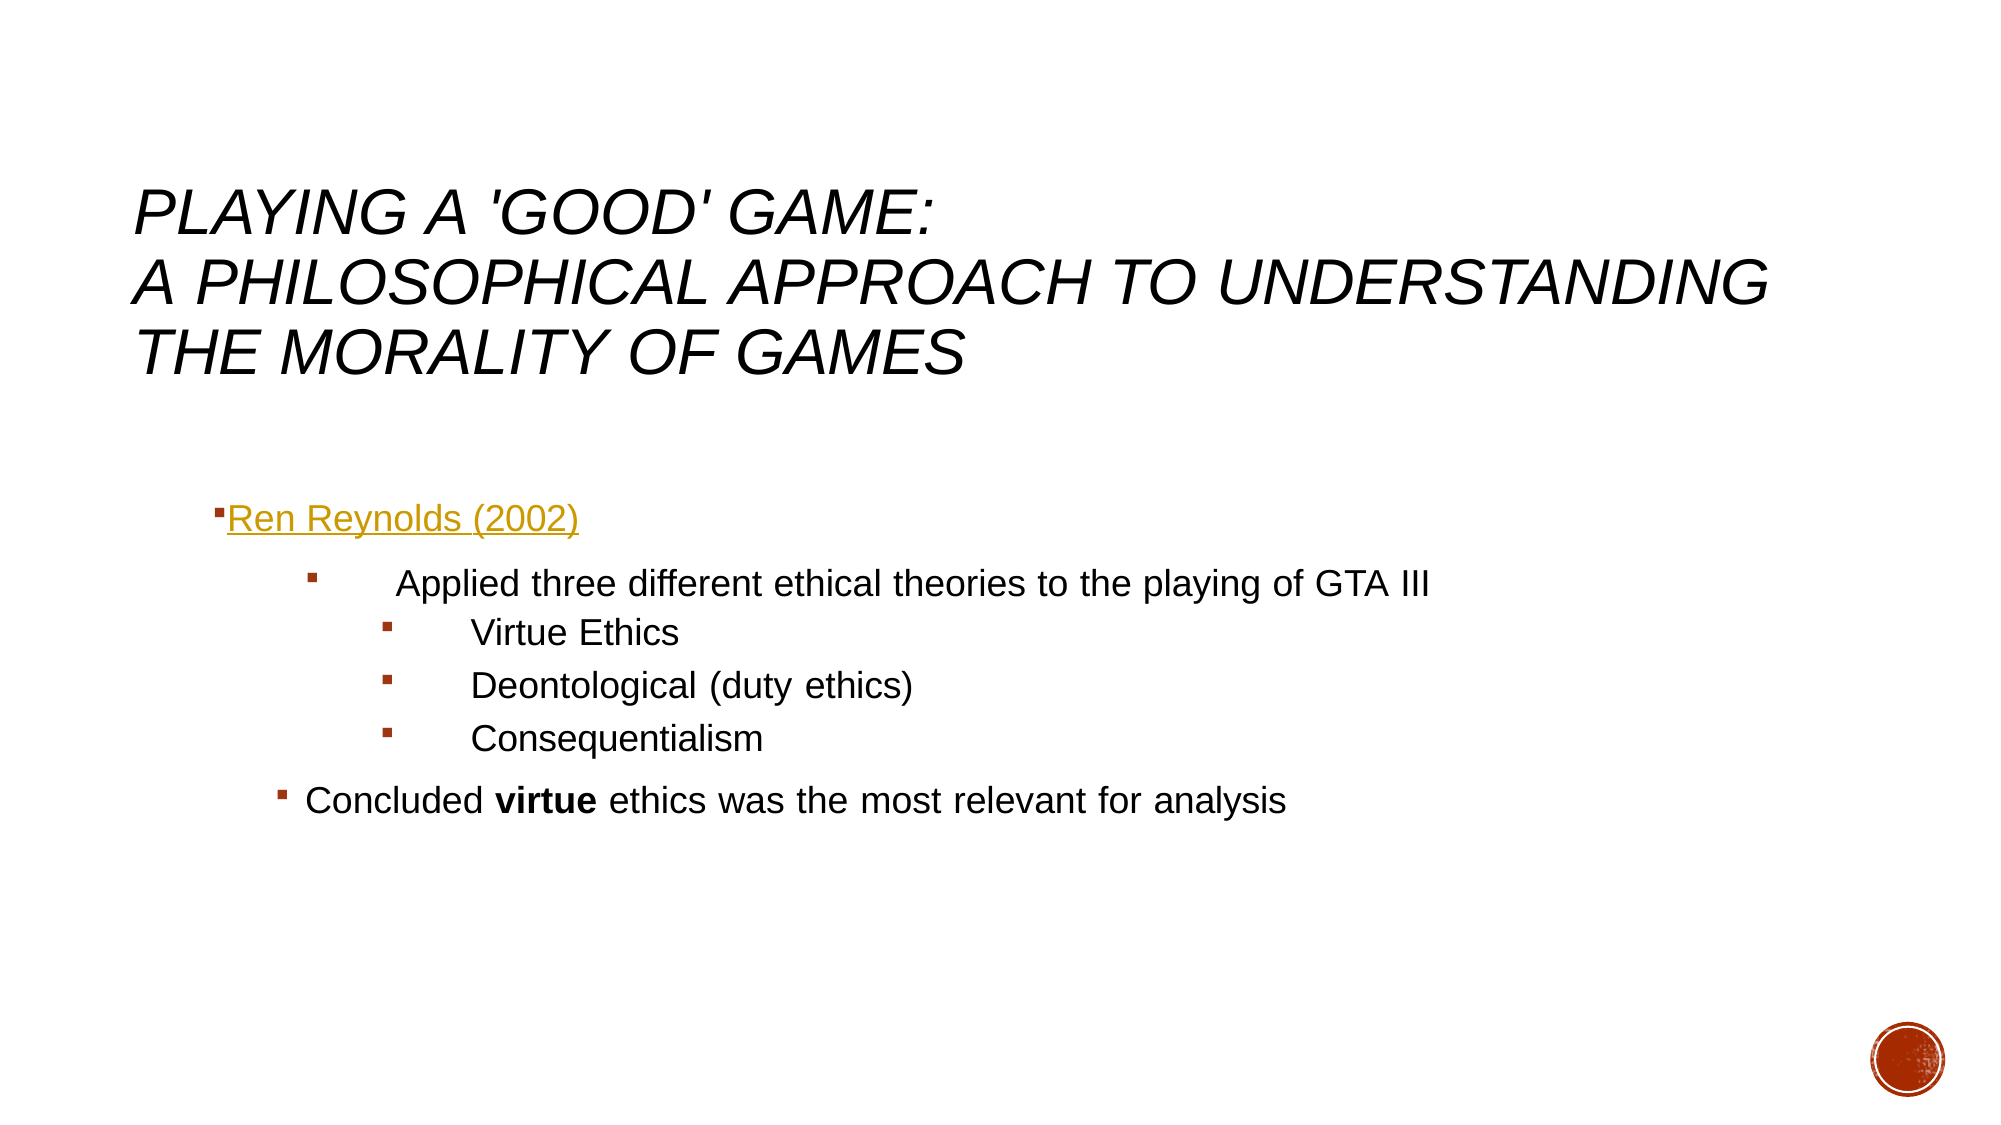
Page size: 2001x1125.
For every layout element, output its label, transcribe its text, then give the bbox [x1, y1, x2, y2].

title Playing a 'Good' Game: A Philosophical Approach to Understanding the Morality of Games [131, 130, 1869, 436]
list Ren Reynolds (2002) Applied three different ethical theories to the playing of GTA III Virtue Ethics Deontological (duty ethics) Consequentialism Concluded virtue ethics was the most relevant for analysis [212, 483, 1788, 1019]
